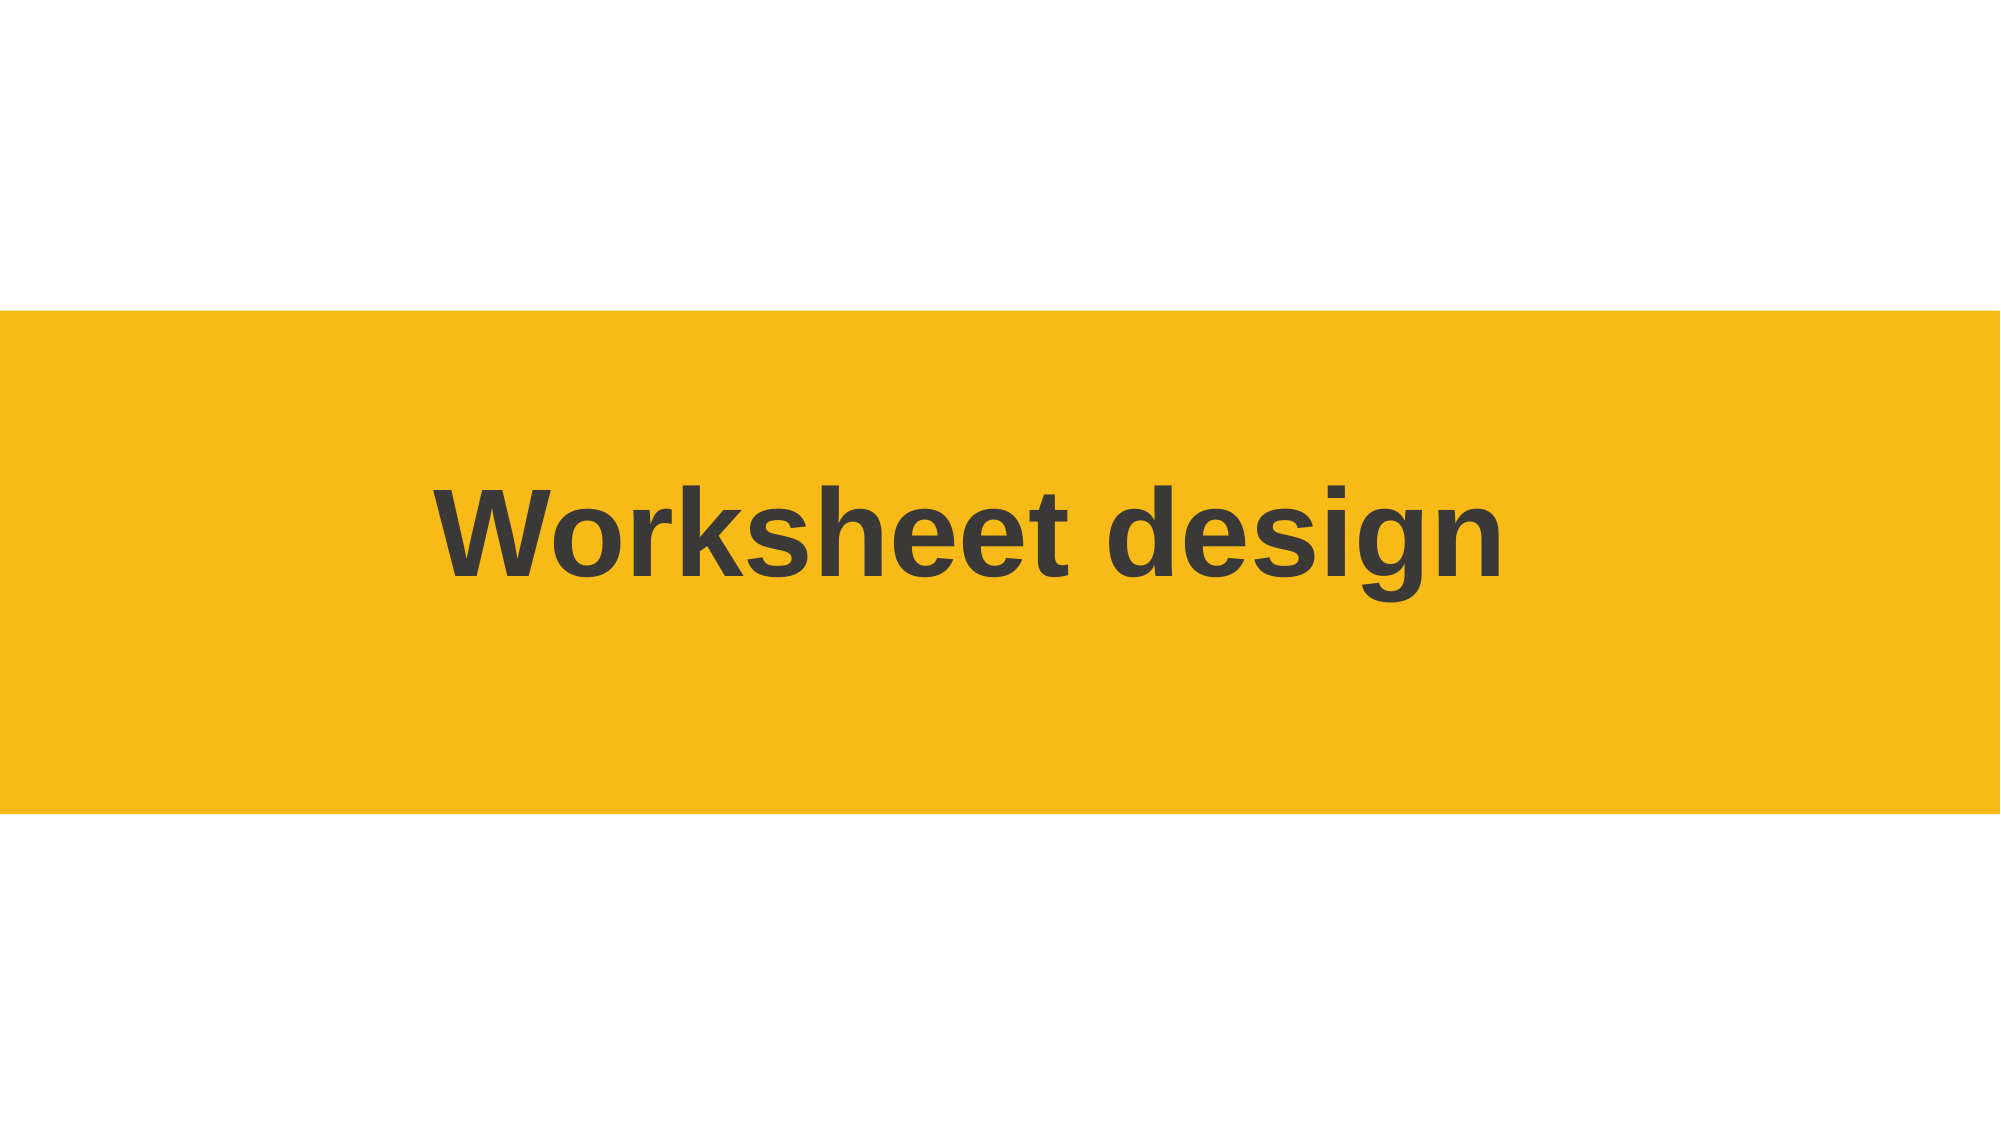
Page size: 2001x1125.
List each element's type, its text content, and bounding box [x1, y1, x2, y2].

list Worksheet design [418, 460, 1781, 592]
